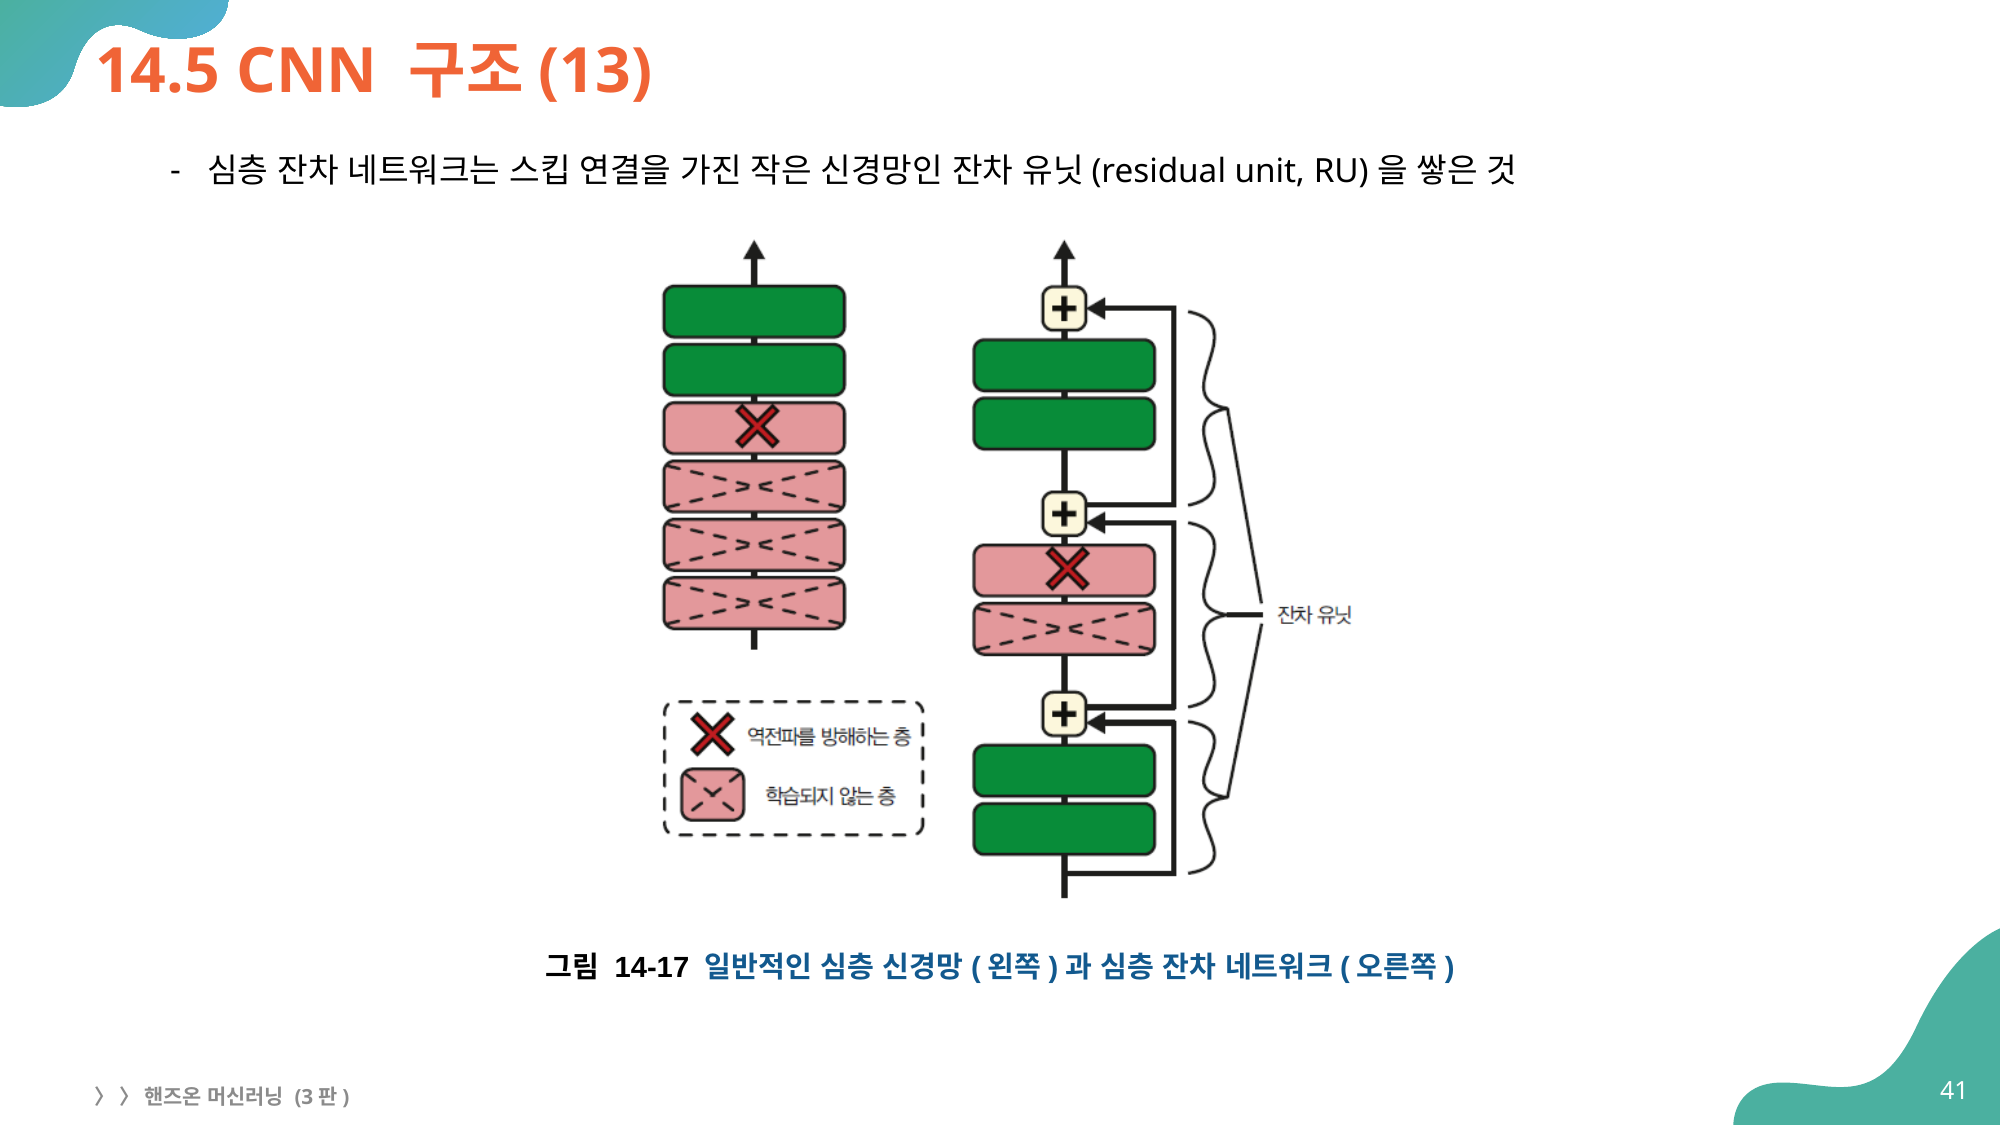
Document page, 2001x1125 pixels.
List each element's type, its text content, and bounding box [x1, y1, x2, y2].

slide_number 41 [1917, 1061, 1984, 1122]
picture [636, 219, 1364, 906]
title 14.5 CNN 구조(13) [79, 17, 1931, 128]
footer 〉 〉 핸즈온 머신러닝 (3판) [79, 1078, 755, 1114]
list 심층 잔차 네트워크는 스킵 연결을 가진 작은 신경망인 잔차 유닛(residual unit, RU)을 쌓은 것 [79, 133, 1892, 1035]
text_box 그림 14-17 일반적인 심층 신경망(왼쪽)과 심층 잔차 네트워크(오른쪽) [498, 940, 1501, 991]
